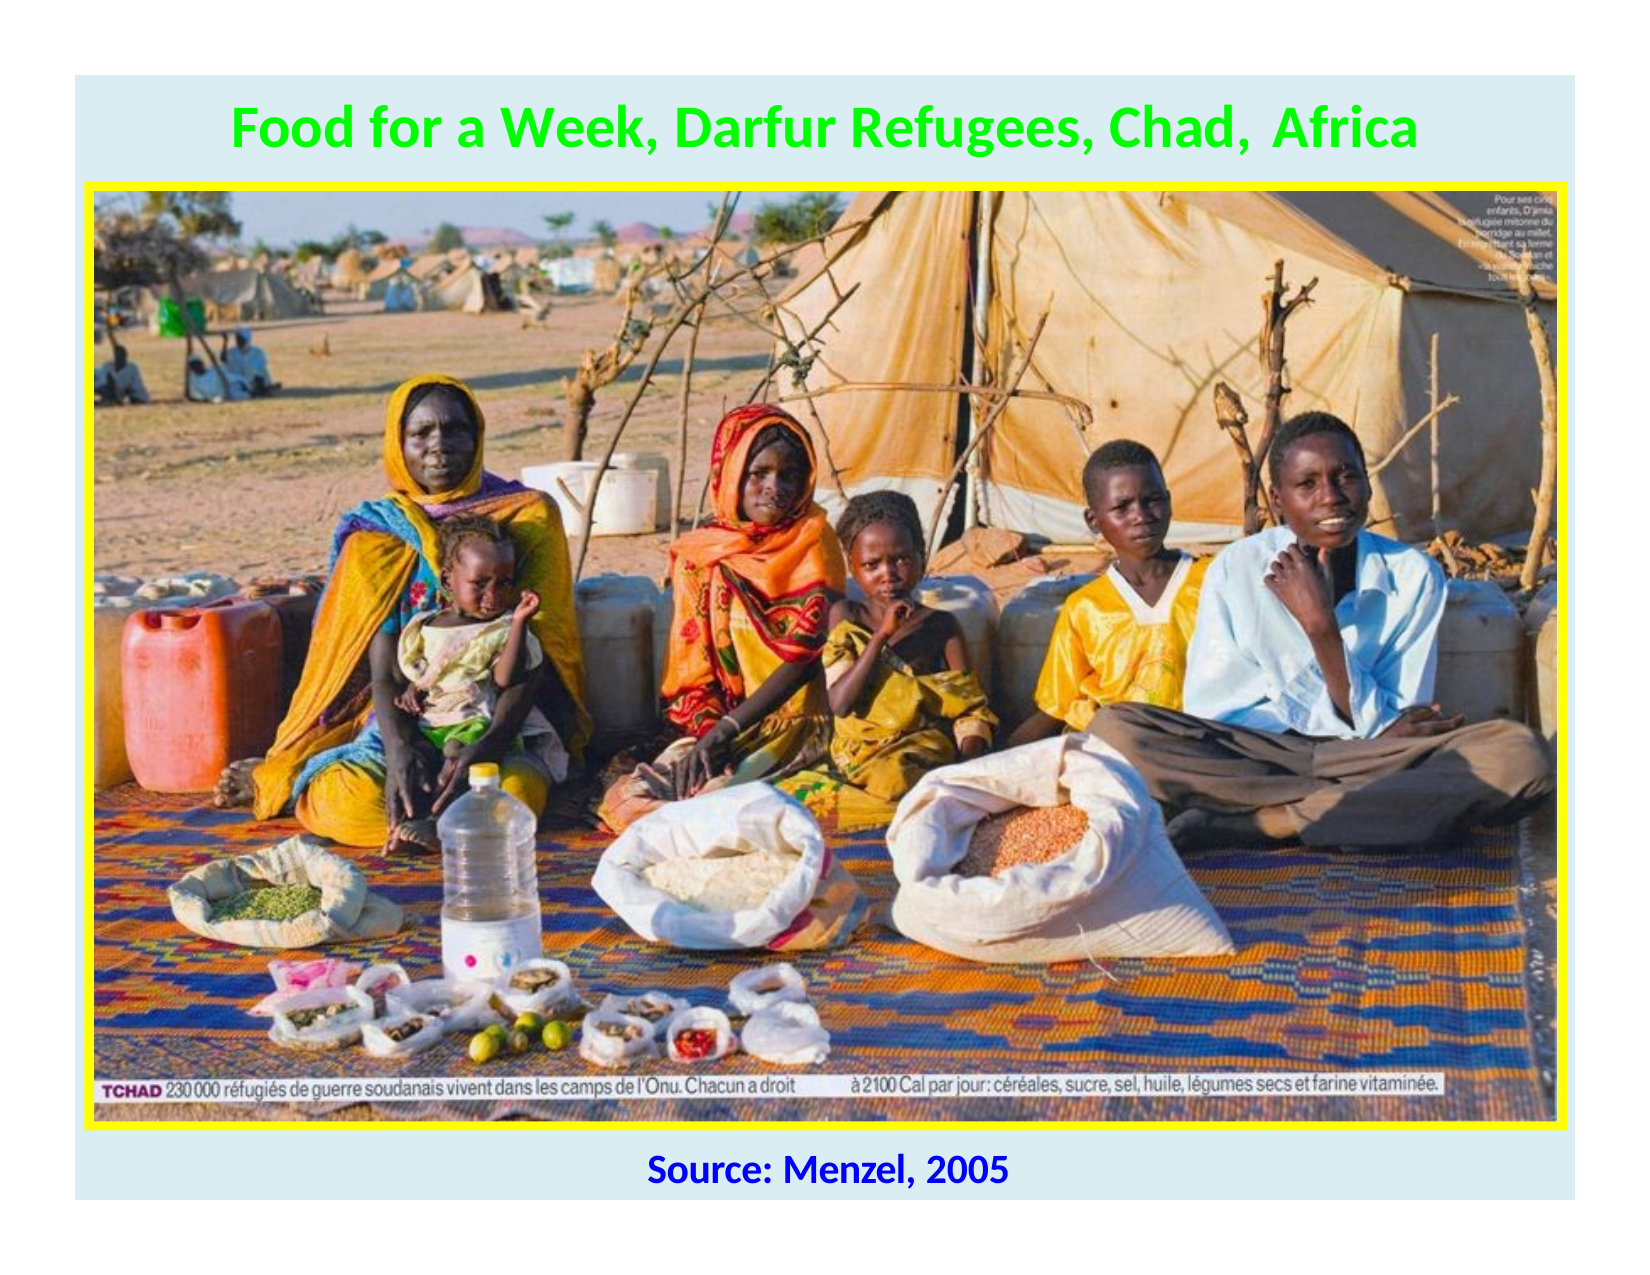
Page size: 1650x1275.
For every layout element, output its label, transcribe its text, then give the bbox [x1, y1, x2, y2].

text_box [84, 181, 1568, 1131]
text_box Source: Menzel, 2005 [645, 1139, 1013, 1192]
title Food for a Week, Darfur Refugees, Chad, Africa [229, 85, 1420, 179]
